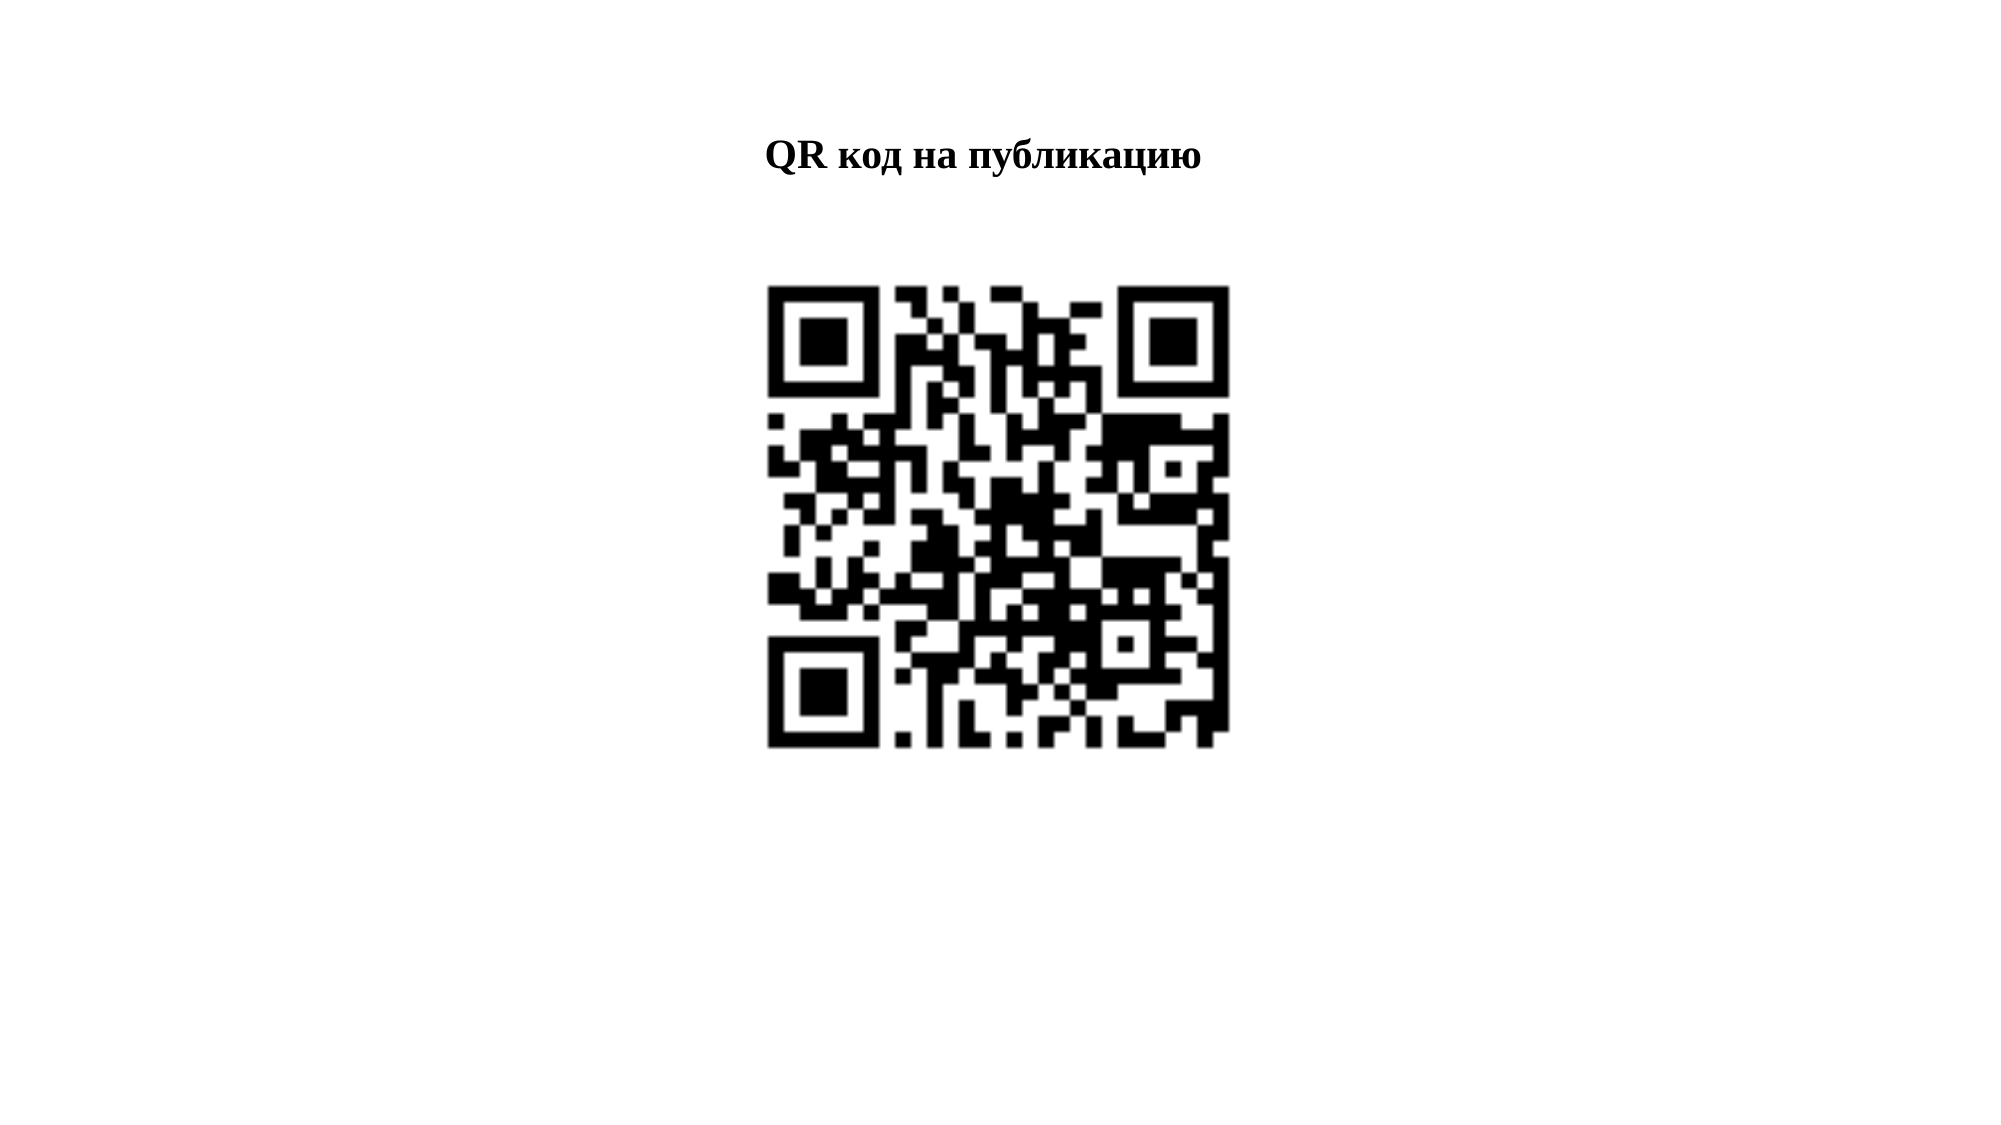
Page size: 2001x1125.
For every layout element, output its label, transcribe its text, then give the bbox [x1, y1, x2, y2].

text_box QR код на публикацию [762, 124, 1238, 177]
picture [705, 224, 1294, 813]
